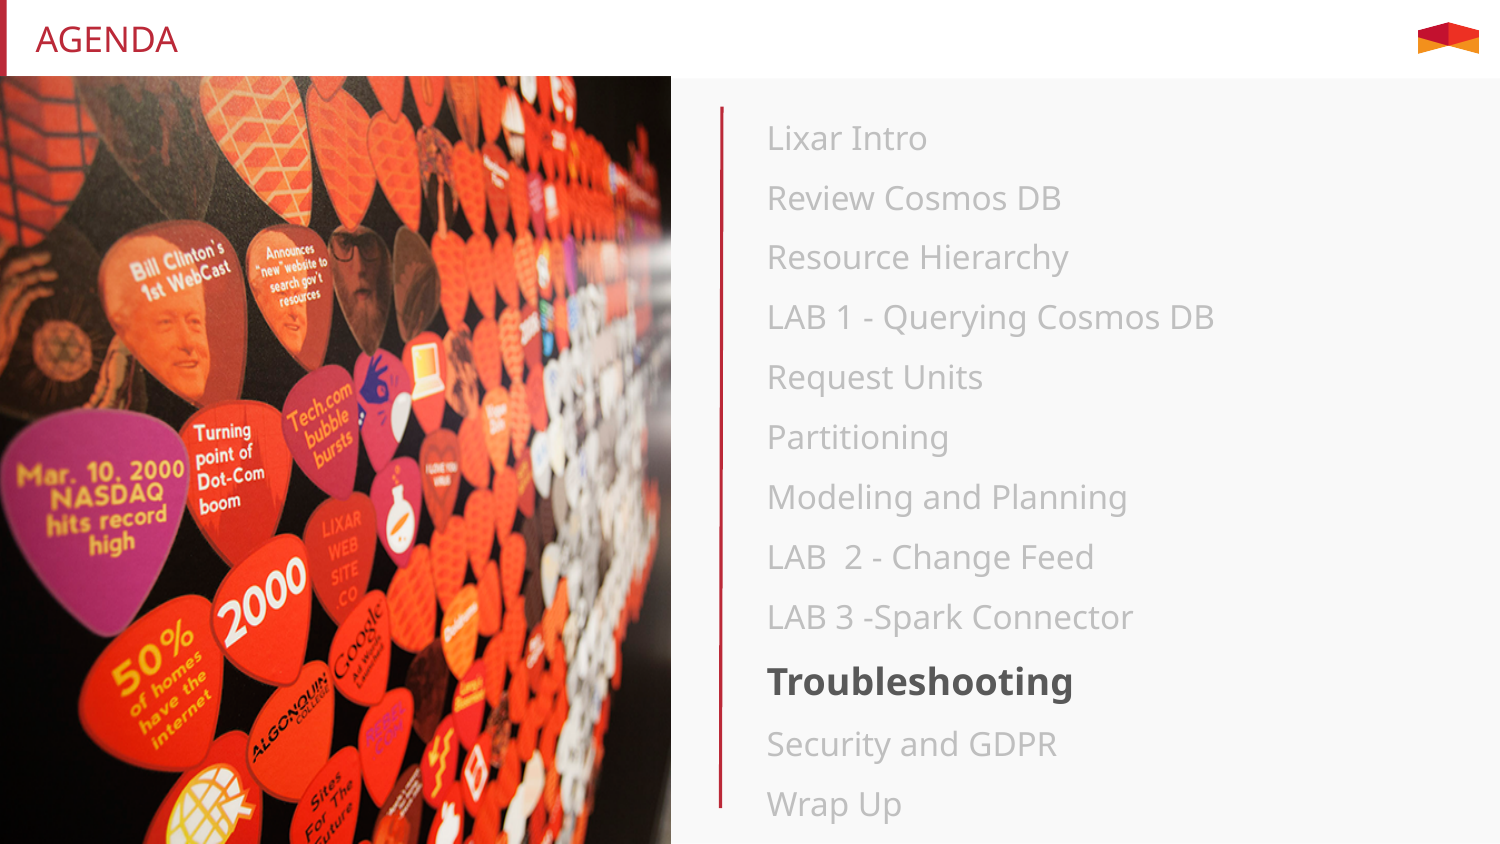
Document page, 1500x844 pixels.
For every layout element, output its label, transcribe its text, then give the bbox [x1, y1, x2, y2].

picture [1418, 22, 1479, 54]
text_box Lixar Intro Review Cosmos DB Resource Hierarchy LAB 1 - Querying Cosmos DB Request Units Partitioning Modeling and Planning LAB 2 - Change Feed LAB 3 -Spark Connector Troubleshooting Security and GDPR Wrap Up [751, 101, 1411, 819]
title AGENDA [20, 0, 1406, 77]
picture [0, 75, 671, 844]
